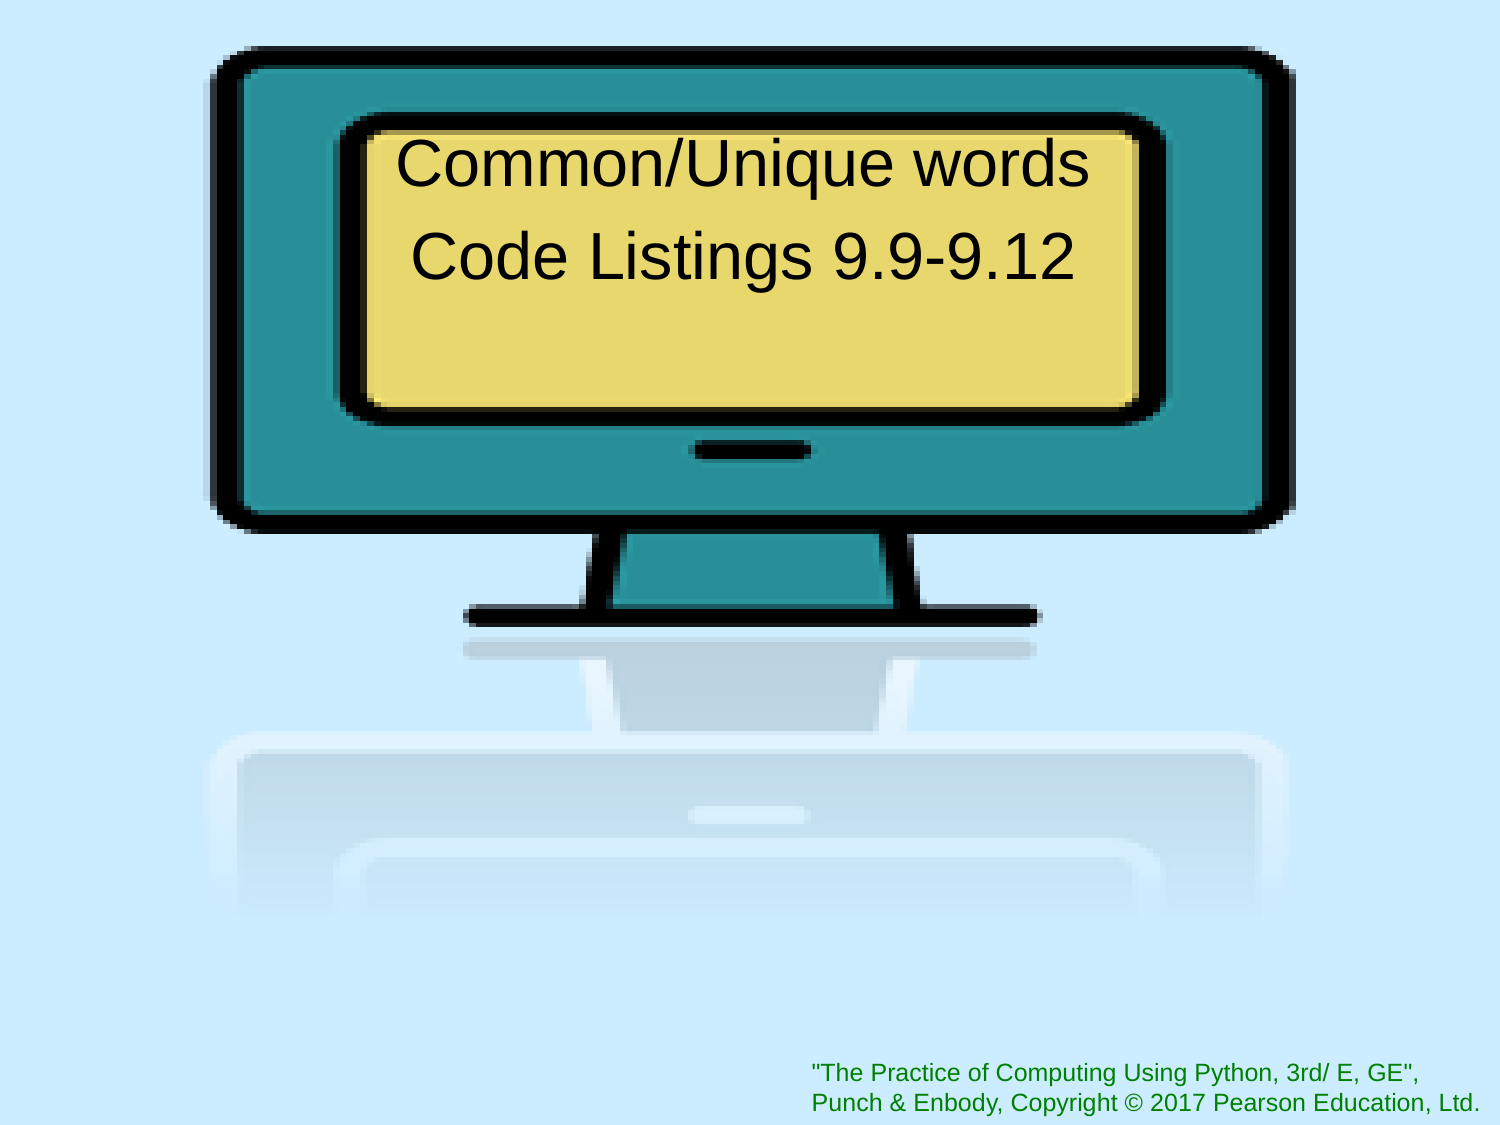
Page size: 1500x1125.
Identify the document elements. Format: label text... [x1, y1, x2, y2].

picture [12, 0, 1488, 975]
subtitle Common/Unique words Code Listings 9.9-9.12 [362, 112, 1125, 400]
